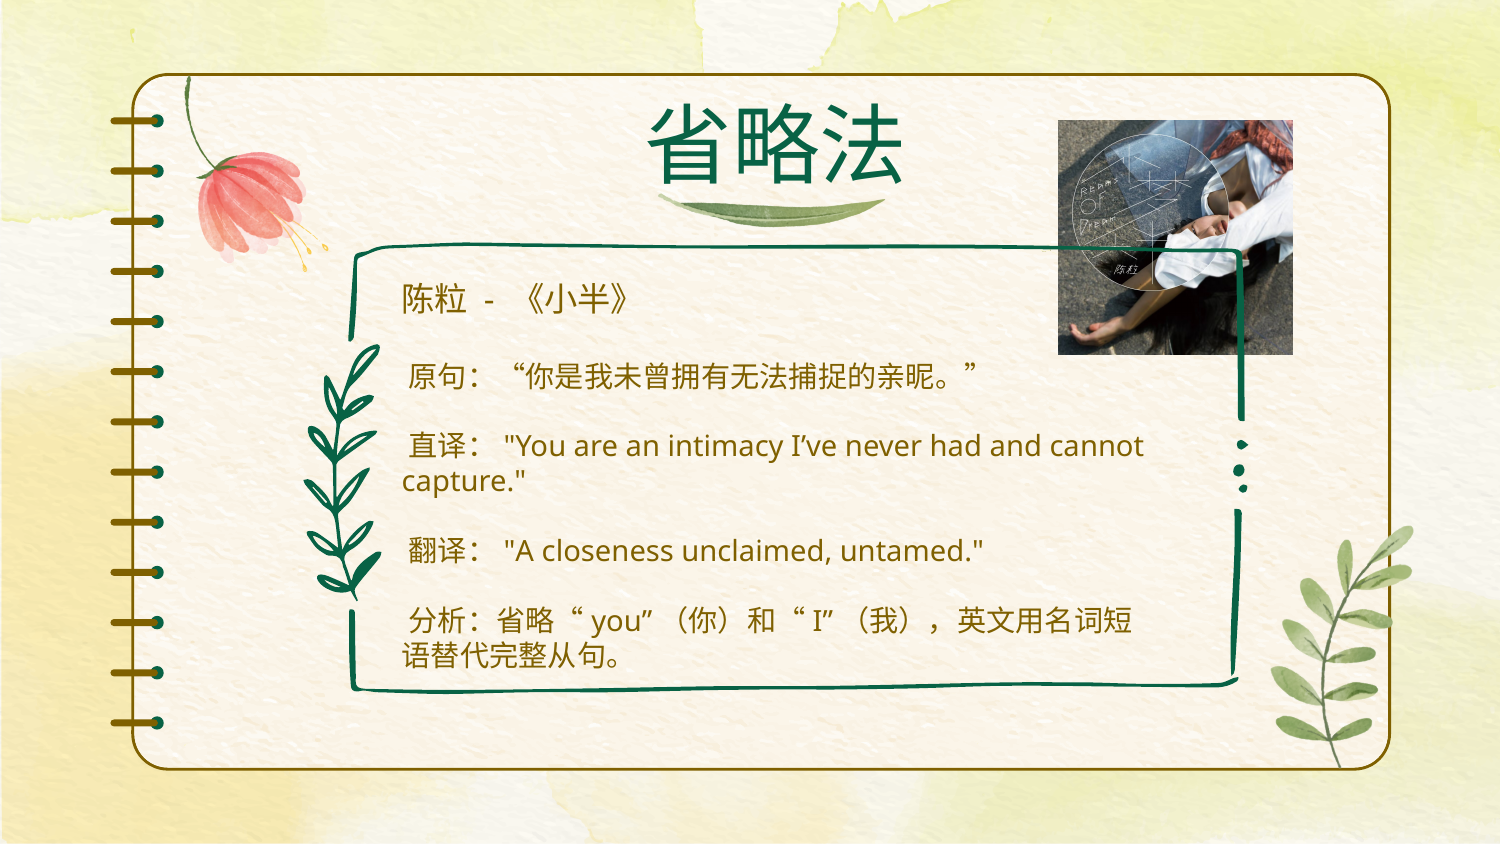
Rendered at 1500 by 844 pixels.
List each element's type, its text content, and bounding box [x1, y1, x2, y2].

text_box [303, 375, 343, 567]
picture [0, 0, 1500, 844]
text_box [348, 242, 1249, 695]
title 省略法 [166, 85, 1385, 200]
text_box [316, 574, 343, 593]
